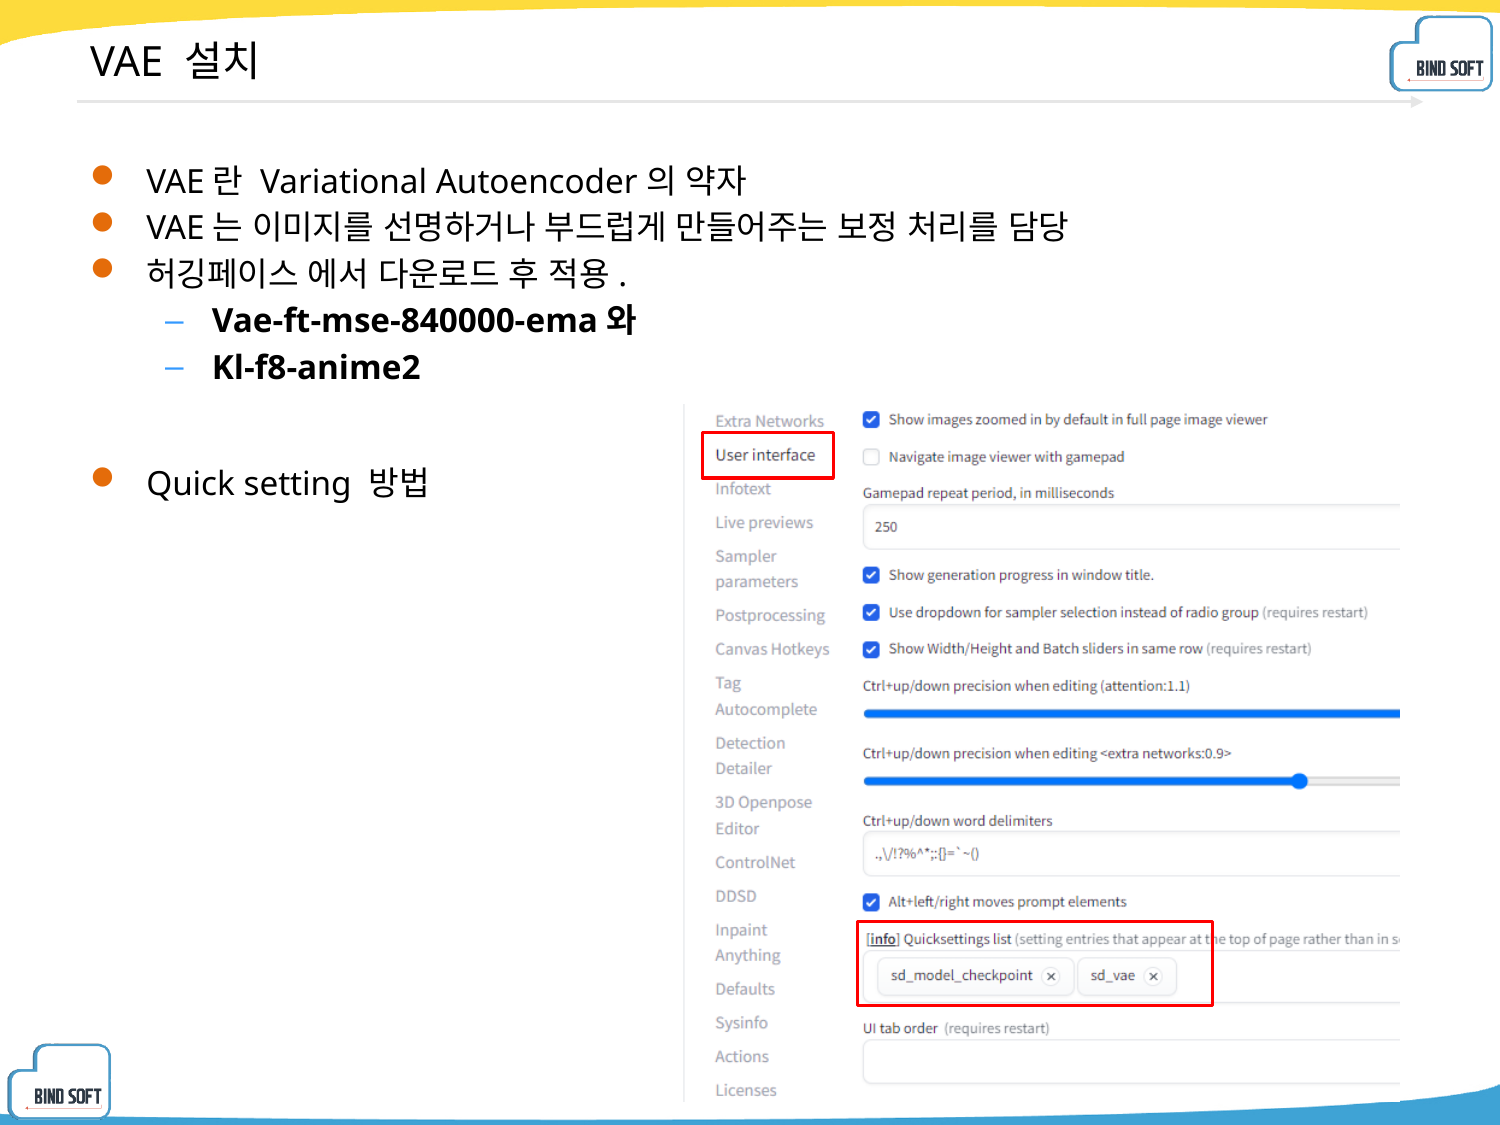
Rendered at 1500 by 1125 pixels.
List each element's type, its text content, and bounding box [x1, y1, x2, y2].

picture [0, 404, 1500, 1125]
list VAE란 Variational Autoencoder의 약자 VAE는 이미지를 선명하거나 부드럽게 만들어주는 보정 처리를 담당 허깅페이스 에서 다운로드 후 적용. Vae-ft-mse-840000-ema와 Kl-f8-anime2 Quick setting 방법 [75, 152, 1425, 1055]
picture [0, 0, 1500, 96]
title VAE 설치 [75, 11, 1425, 108]
